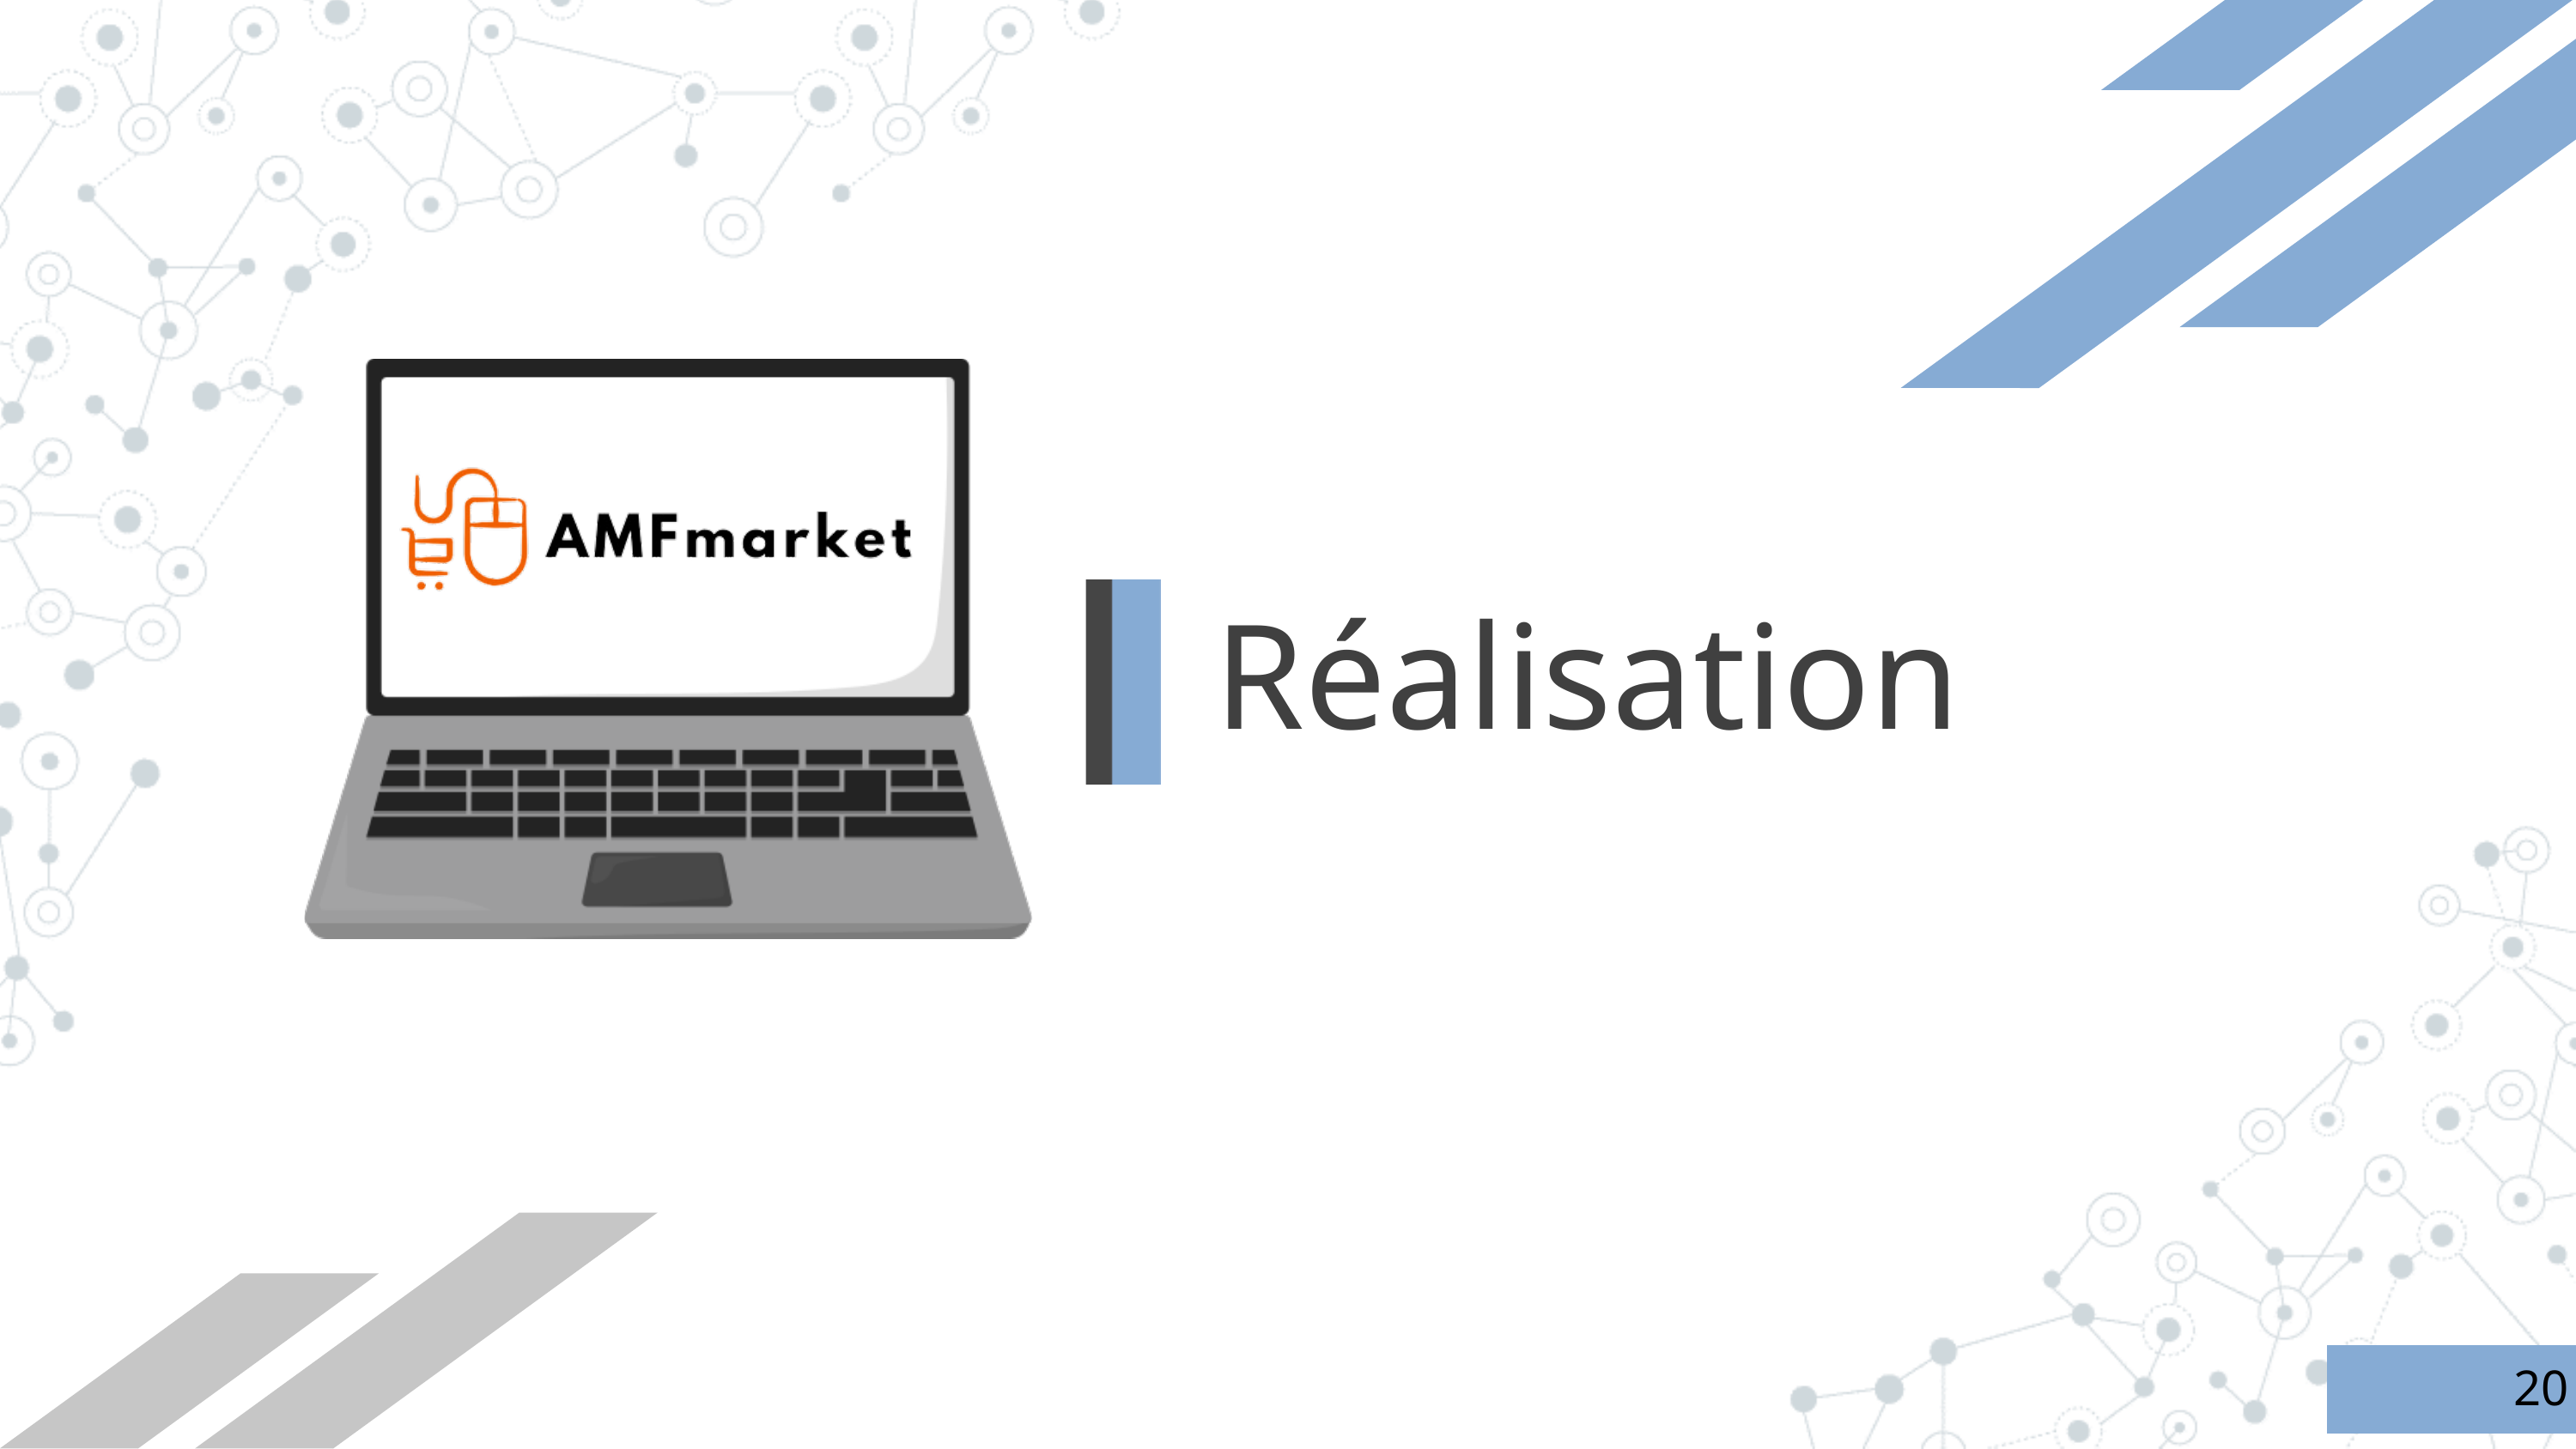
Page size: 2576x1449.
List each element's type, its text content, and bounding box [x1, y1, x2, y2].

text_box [0, 1319, 395, 1403]
text_box [0, 0, 2576, 1449]
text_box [2326, 1344, 2576, 1434]
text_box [169, 1289, 683, 1372]
text_box [1085, 579, 1161, 785]
text_box [332, 410, 982, 698]
text_box [304, 359, 1033, 939]
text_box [1850, 151, 2576, 234]
text_box Réalisation [1214, 602, 2180, 759]
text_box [2156, 174, 2576, 257]
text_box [2099, 3, 2366, 86]
